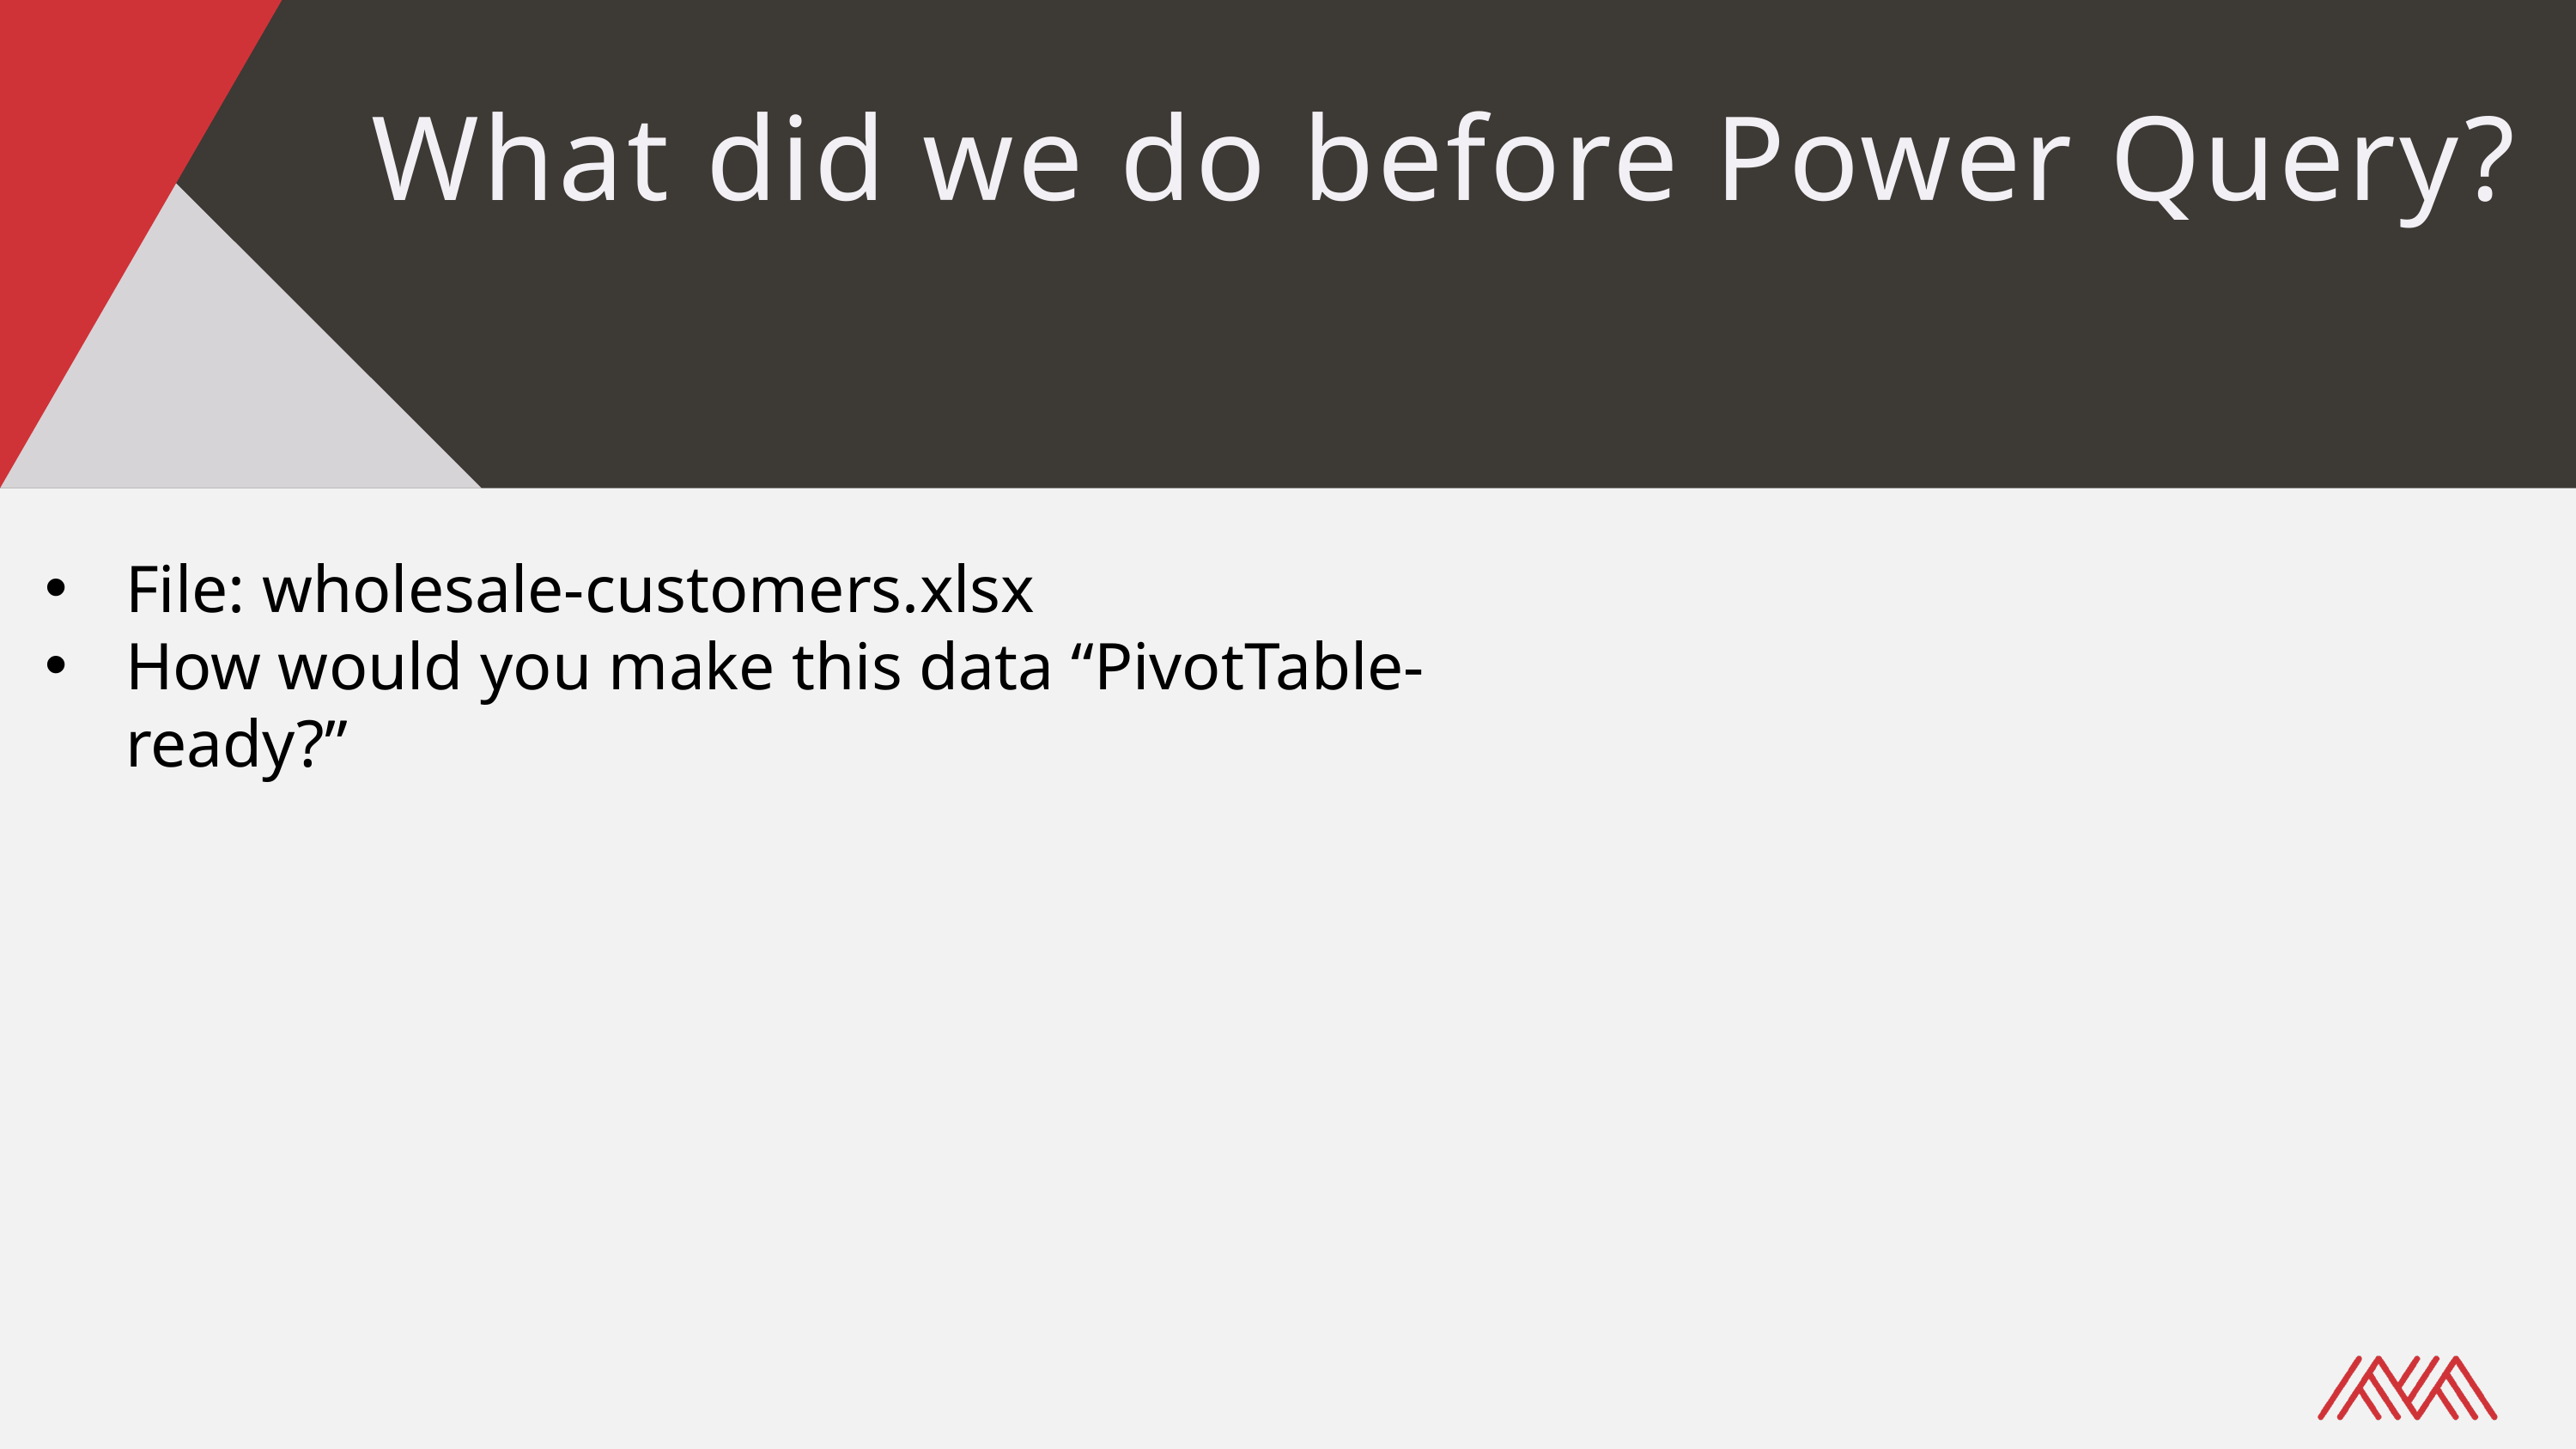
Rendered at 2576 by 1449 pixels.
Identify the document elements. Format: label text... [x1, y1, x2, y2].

text_box File: wholesale-customers.xlsx How would you make this data “PivotTable-ready?” [32, 542, 1631, 864]
text_box What did we do before Power Query? [485, 61, 2519, 224]
text_box [302, 0, 2576, 488]
picture [2266, 1304, 2551, 1422]
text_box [0, 0, 298, 488]
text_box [302, 7, 483, 488]
